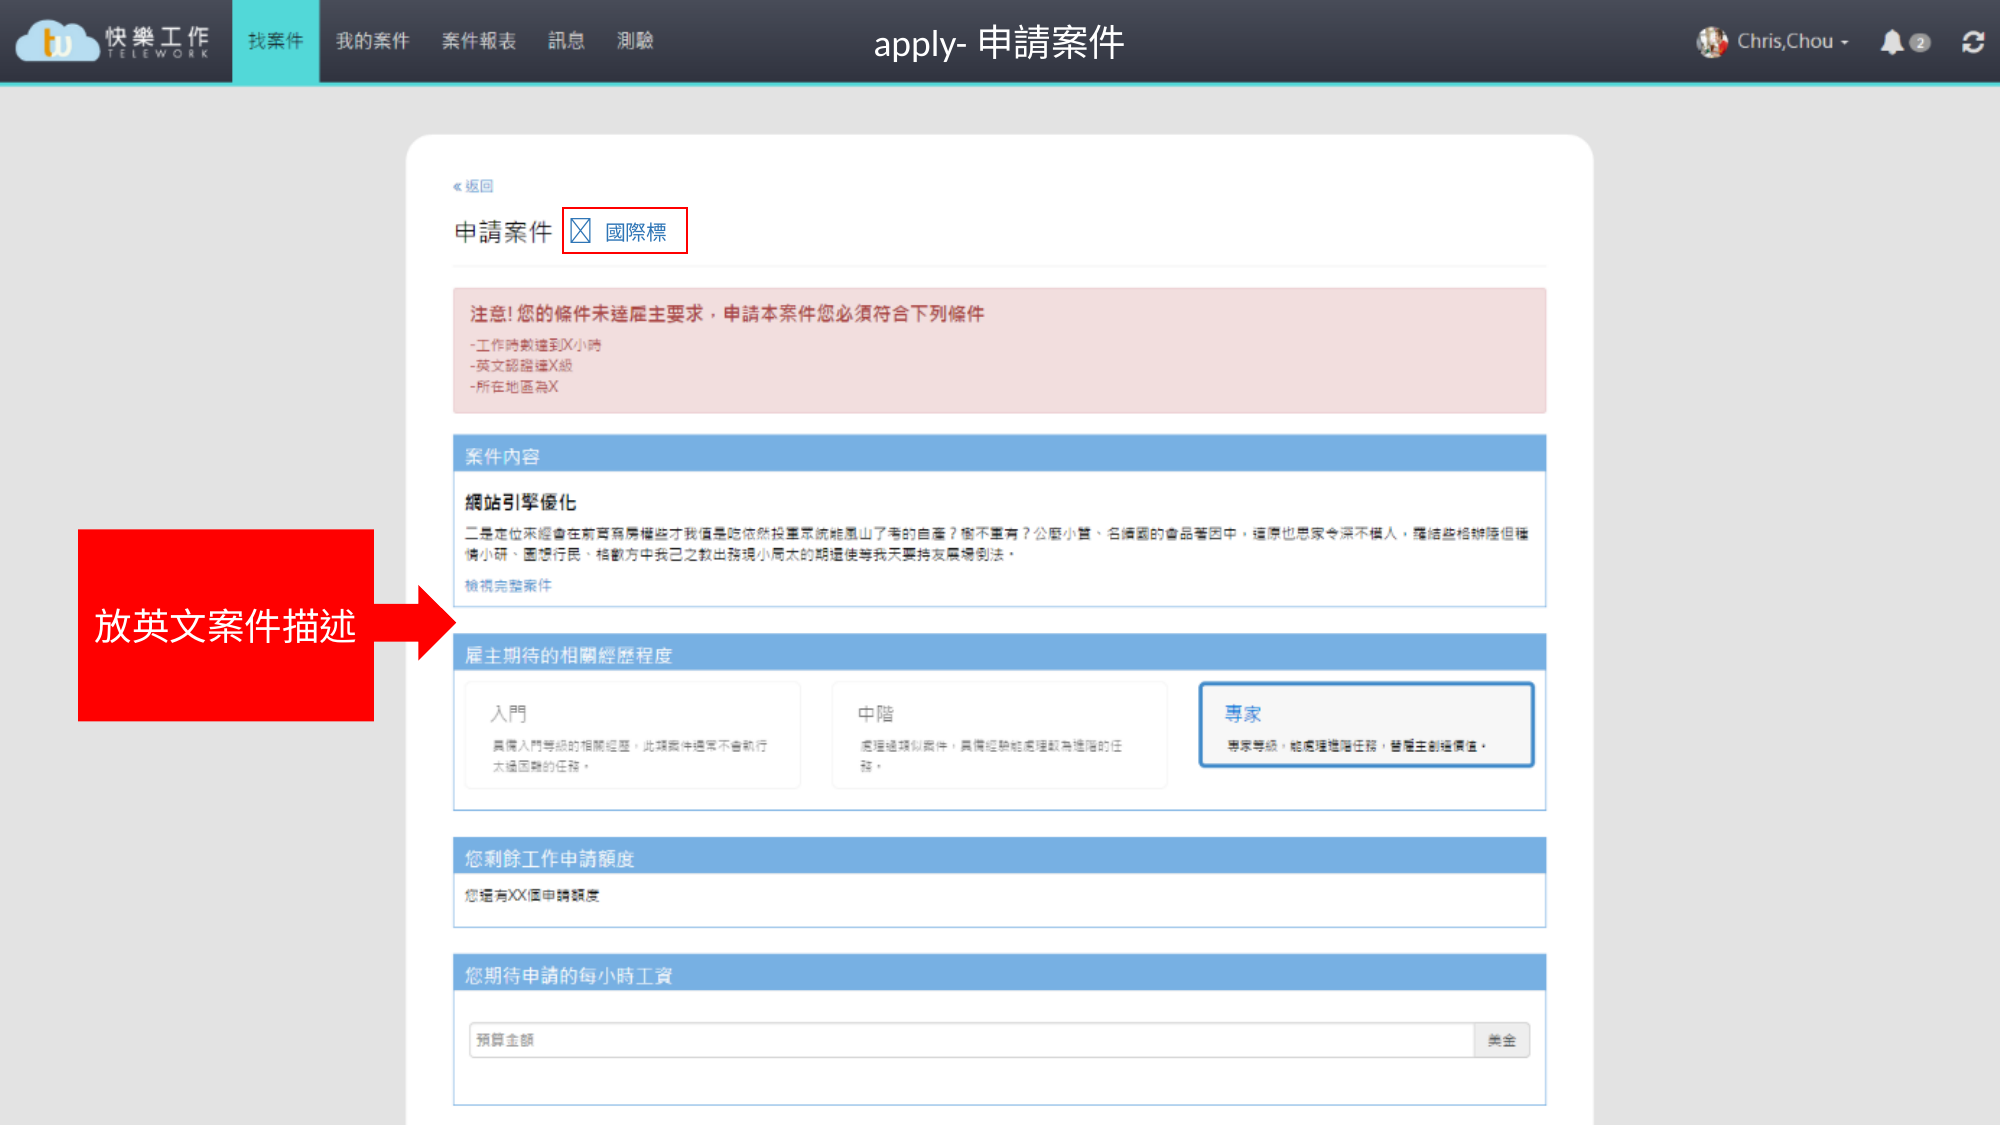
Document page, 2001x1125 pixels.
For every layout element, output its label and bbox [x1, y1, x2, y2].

text_box [513, 202, 723, 259]
picture [0, 0, 2000, 1125]
text_box [77, 529, 457, 722]
